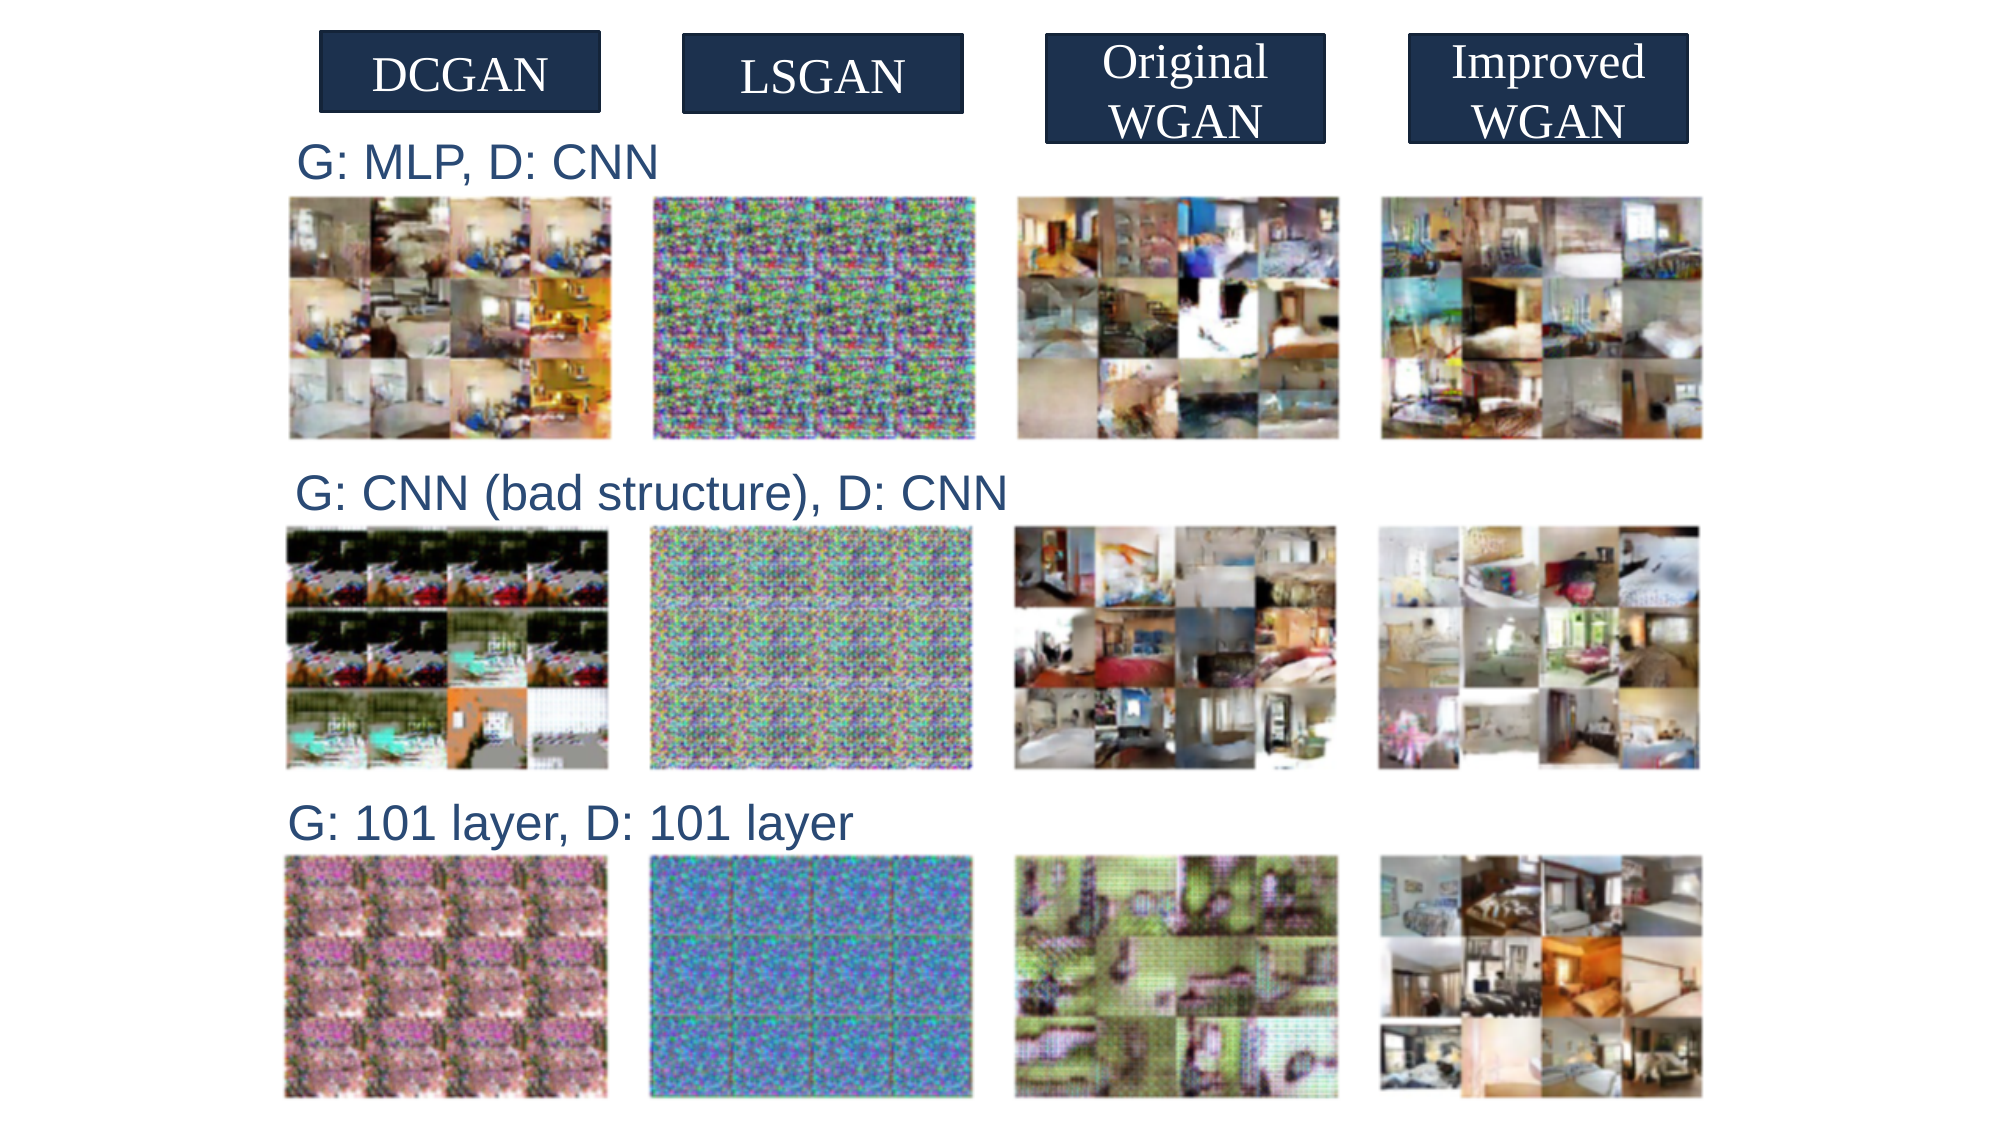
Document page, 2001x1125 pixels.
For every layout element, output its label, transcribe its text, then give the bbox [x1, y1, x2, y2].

text_box G: 101 layer, D: 101 layer [272, 782, 1194, 858]
text_box LSGAN [682, 33, 964, 114]
picture [284, 190, 1707, 446]
text_box Improved WGAN [1408, 33, 1689, 144]
text_box G: MLP, D: CNN [281, 122, 1204, 194]
text_box DCGAN [319, 30, 601, 113]
text_box Original WGAN [1045, 33, 1326, 144]
picture [278, 850, 1707, 1104]
text_box G: CNN (bad structure), D: CNN [280, 455, 1202, 522]
picture [281, 520, 1704, 776]
